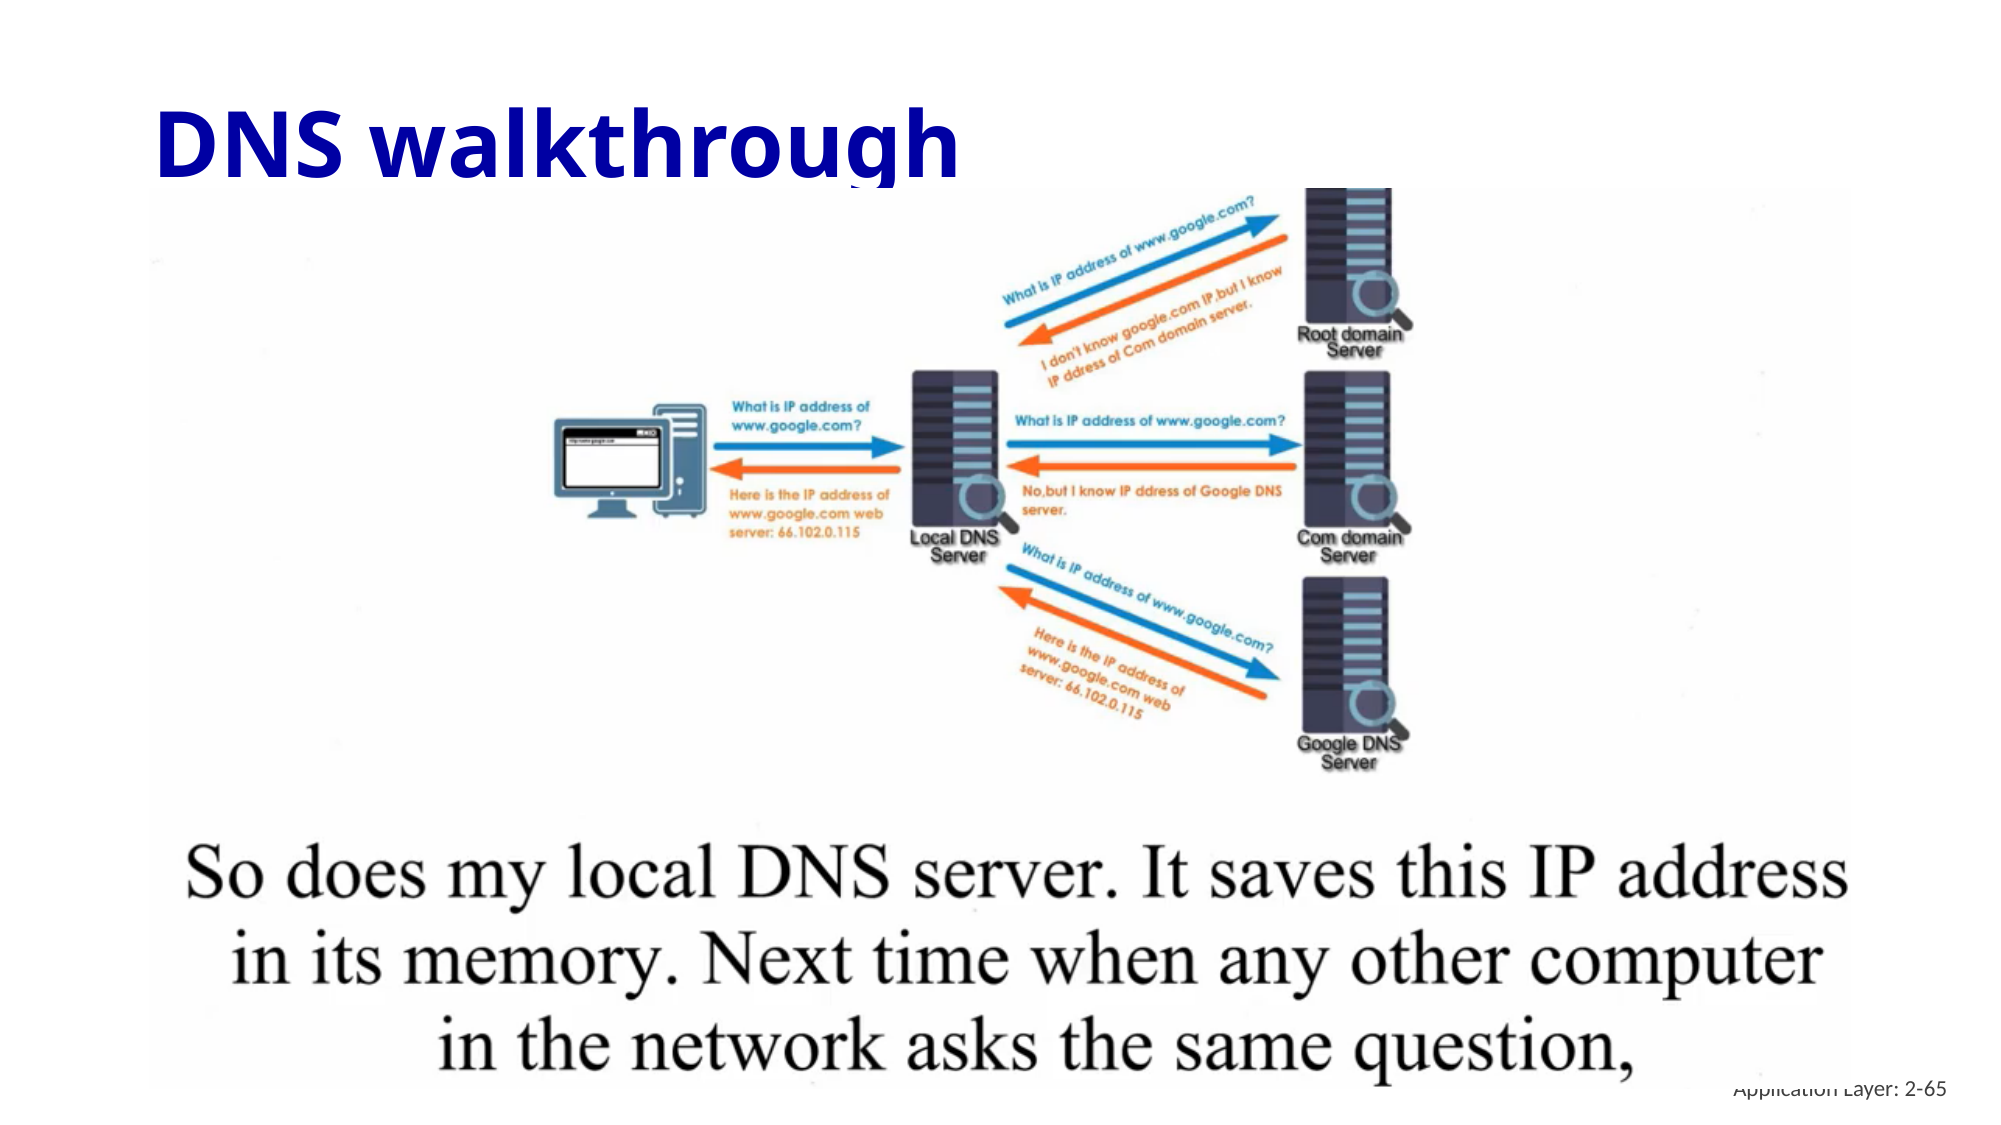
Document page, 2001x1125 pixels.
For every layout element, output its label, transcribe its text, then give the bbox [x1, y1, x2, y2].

slide_number Application Layer: 2-65 [1512, 1056, 1963, 1117]
title DNS walkthrough [137, 74, 1863, 221]
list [149, 188, 1851, 1089]
